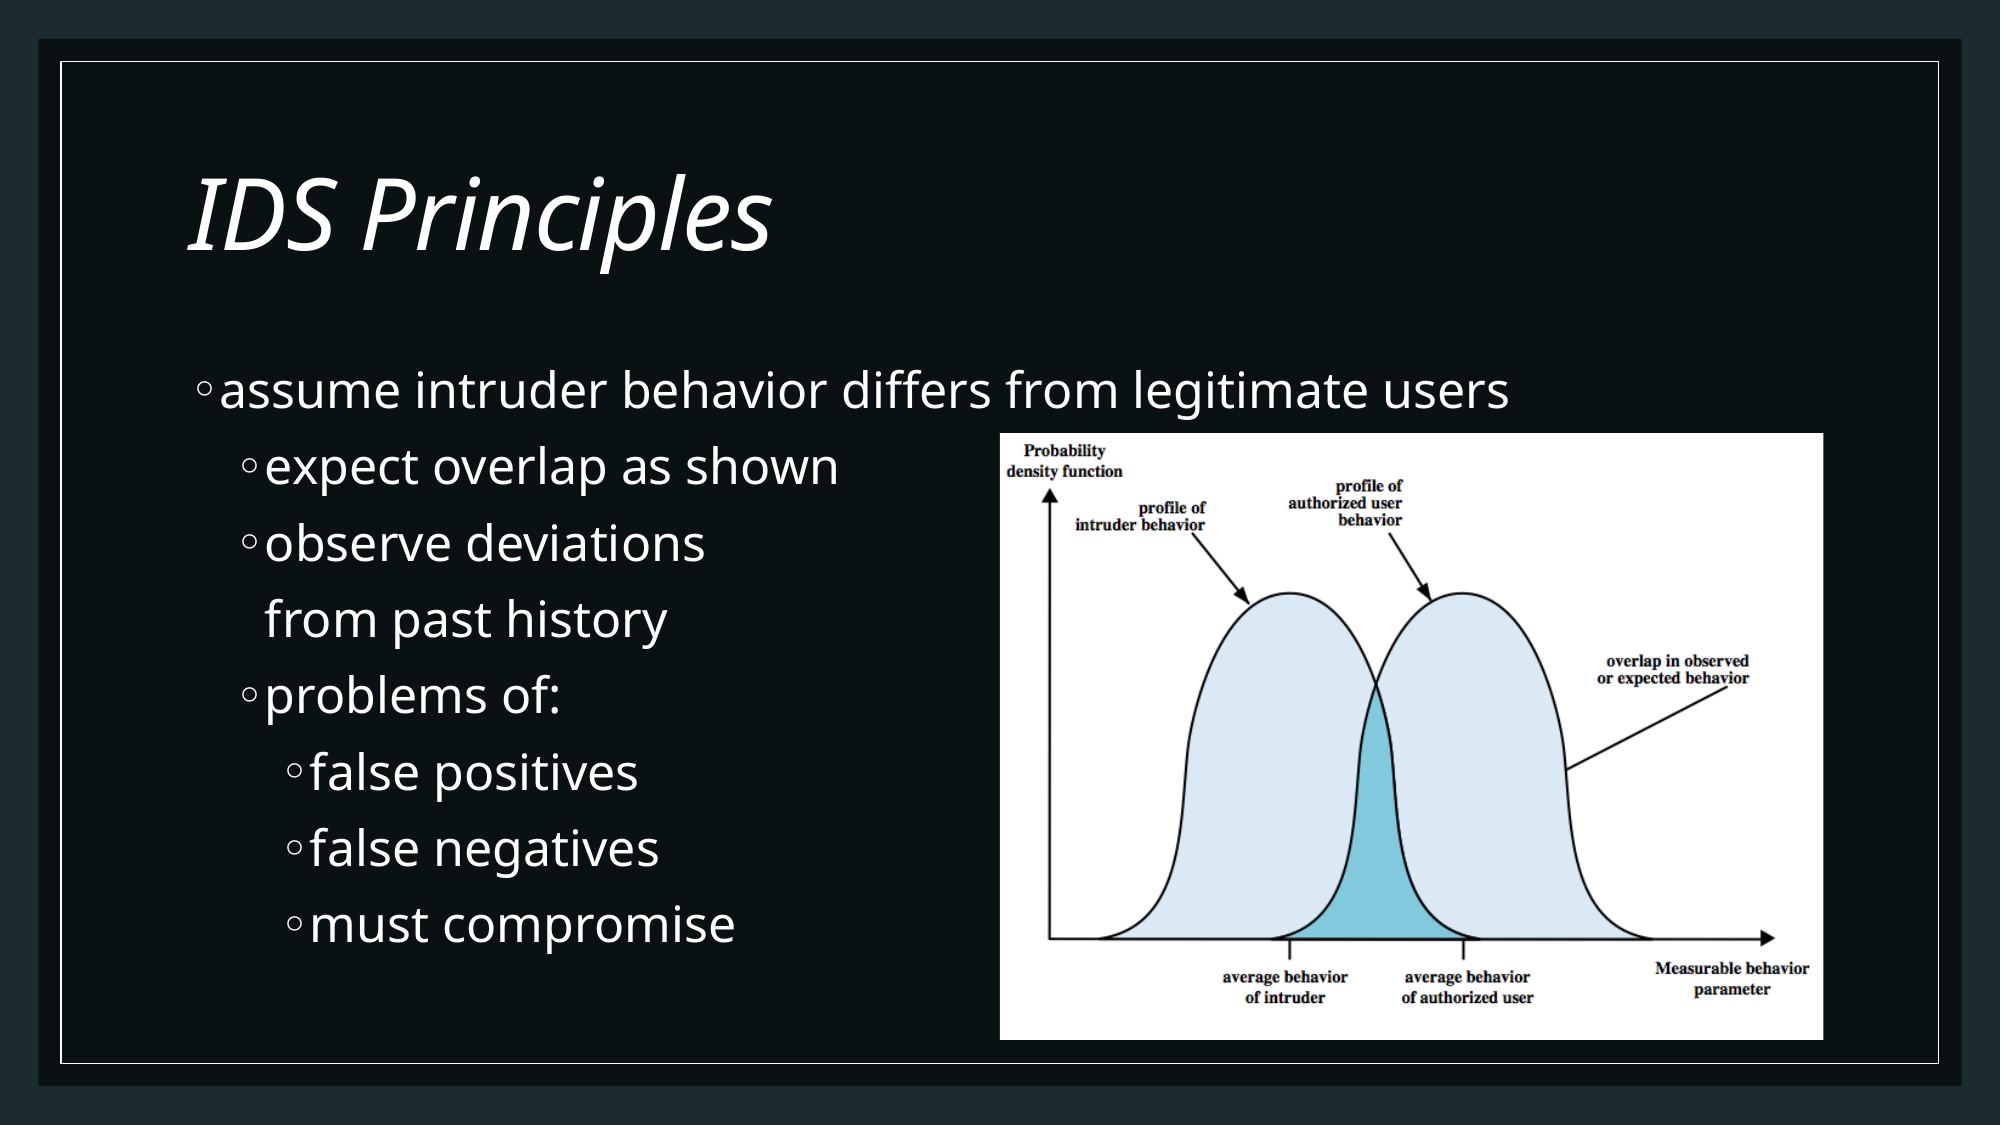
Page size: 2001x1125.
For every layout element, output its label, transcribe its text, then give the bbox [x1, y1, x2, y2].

title IDS Principles [174, 105, 1825, 331]
list assume intruder behavior differs from legitimate users expect overlap as shown observe deviations from past history problems of: false positives false negatives must compromise [174, 345, 1825, 977]
picture [999, 433, 1824, 1040]
